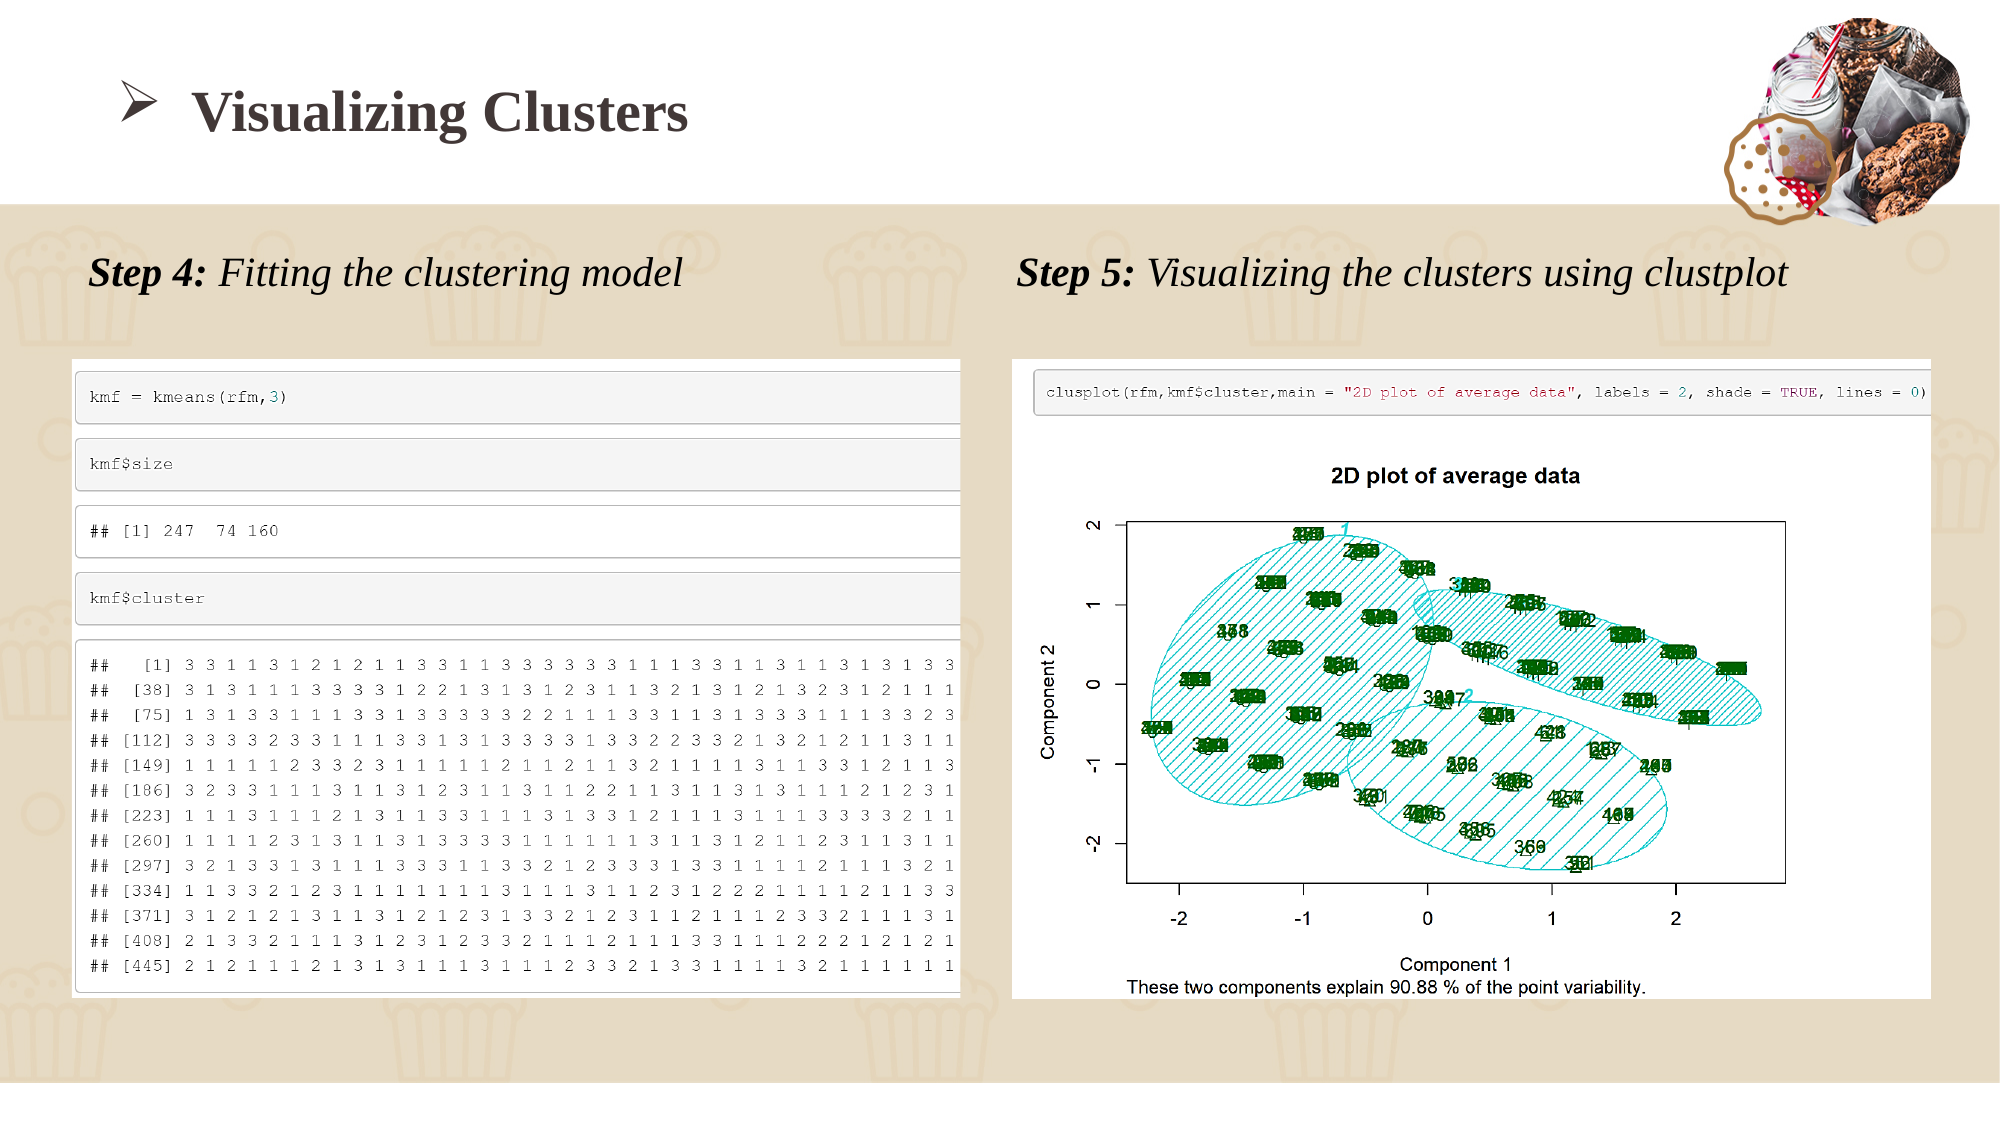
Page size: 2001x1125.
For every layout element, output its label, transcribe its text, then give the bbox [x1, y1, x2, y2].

text_box Step 5: Visualizing the clusters using clustplot [999, 236, 1900, 352]
title Visualizing Clusters [99, 6, 1900, 211]
list Step 4: Fitting the clustering model [71, 236, 702, 315]
picture [0, 0, 2000, 1120]
